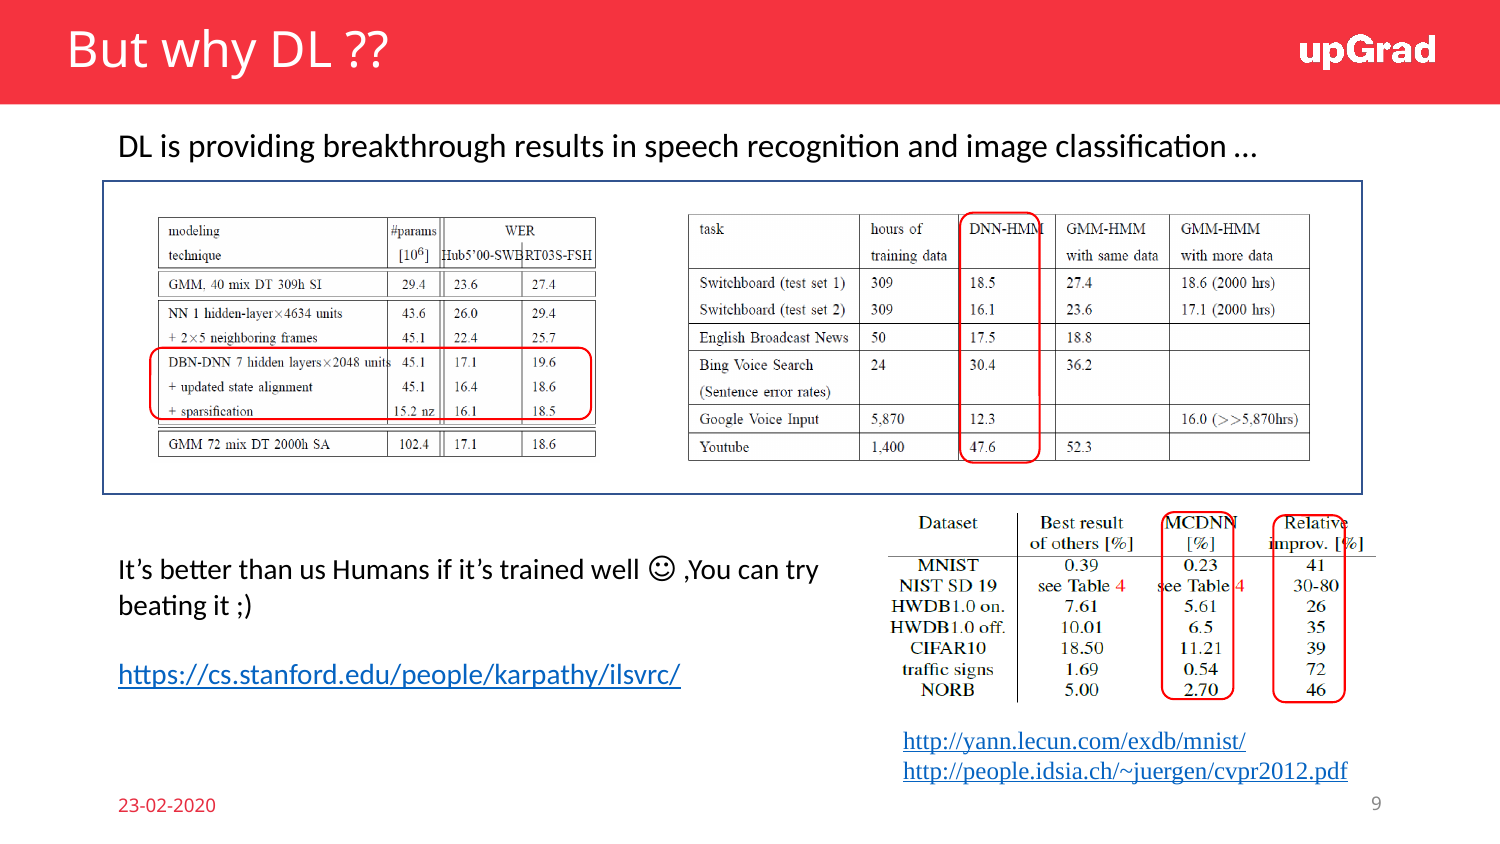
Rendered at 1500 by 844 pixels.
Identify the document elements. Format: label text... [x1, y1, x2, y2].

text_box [686, 212, 1311, 463]
text_box http://yann.lecun.com/exdb/mnist/ http://people.idsia.ch/~juergen/cvpr2012.pdf [888, 716, 1414, 793]
title But why DL ?? [51, 20, 1268, 83]
text_box [103, 180, 1362, 495]
slide_number ‹#› [1059, 793, 1397, 827]
text_box DL is providing breakthrough results in speech recognition and image classification … [103, 116, 1297, 172]
picture [1300, 34, 1435, 70]
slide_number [103, 782, 441, 827]
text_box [149, 213, 600, 463]
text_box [887, 499, 1378, 712]
text_box It’s better than us Humans if it’s trained well ☺ ,You can try beating it ;) https://cs.stanford.edu/people/karpathy/ilsvrc/ [103, 543, 836, 736]
